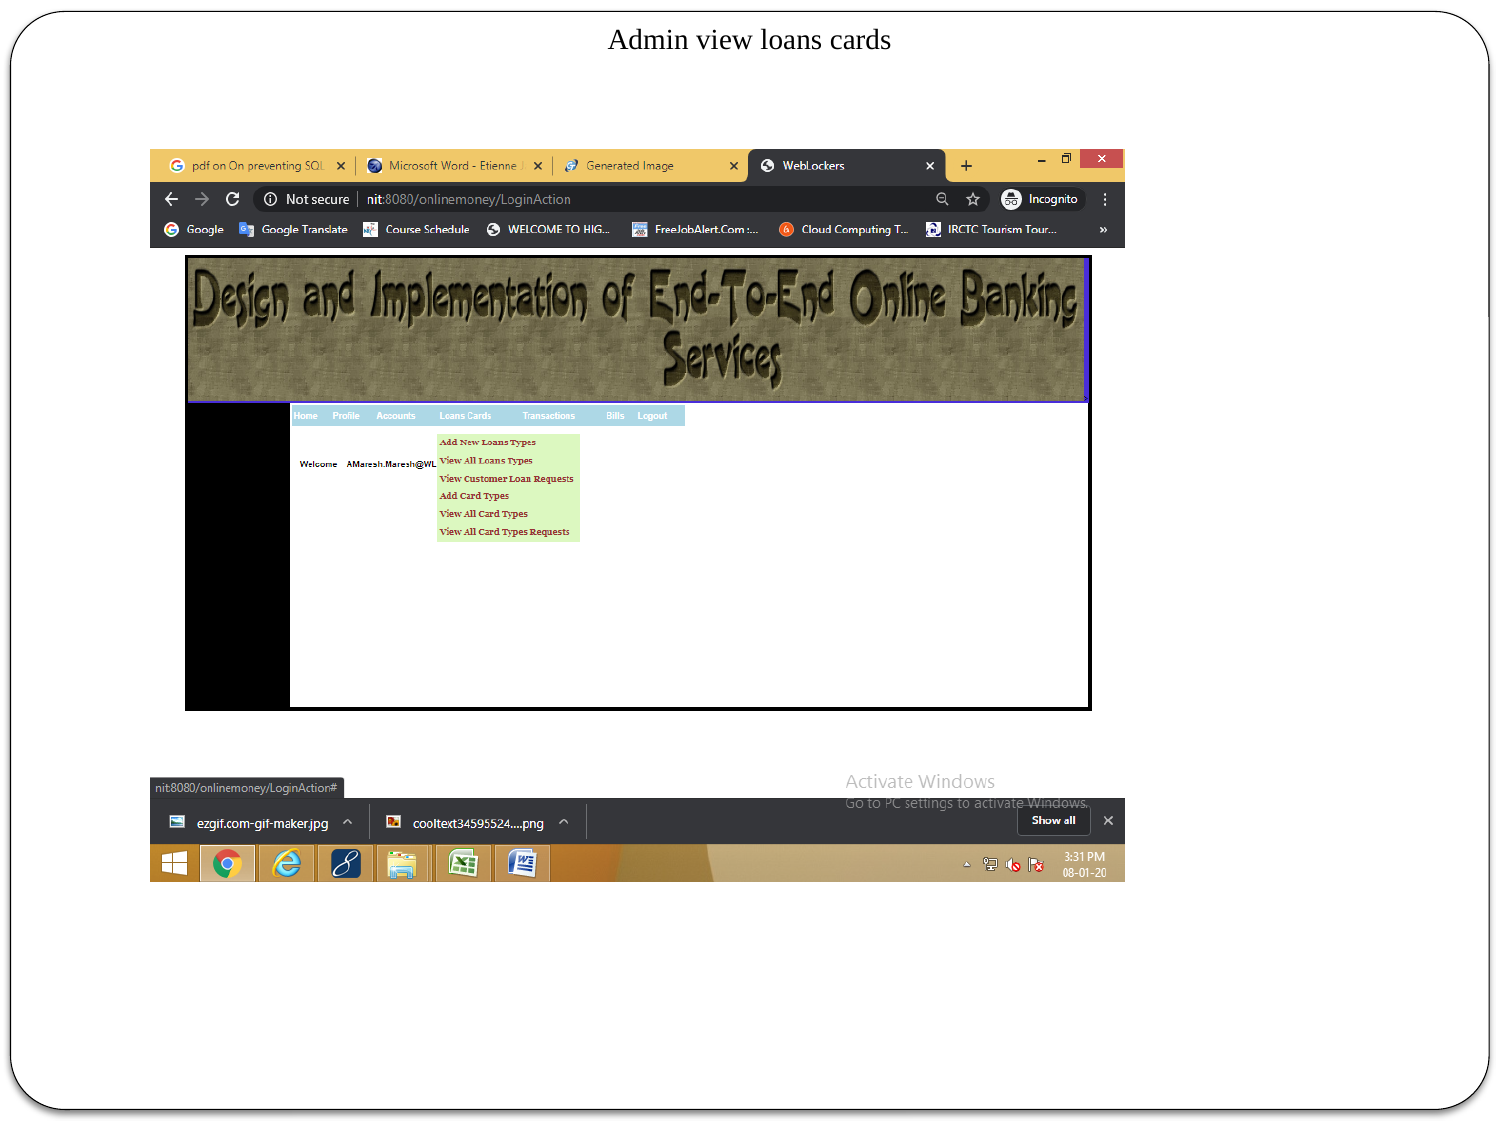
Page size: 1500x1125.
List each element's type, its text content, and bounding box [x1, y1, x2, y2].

picture [149, 149, 1126, 882]
text_box Admin view loans cards [592, 12, 908, 63]
